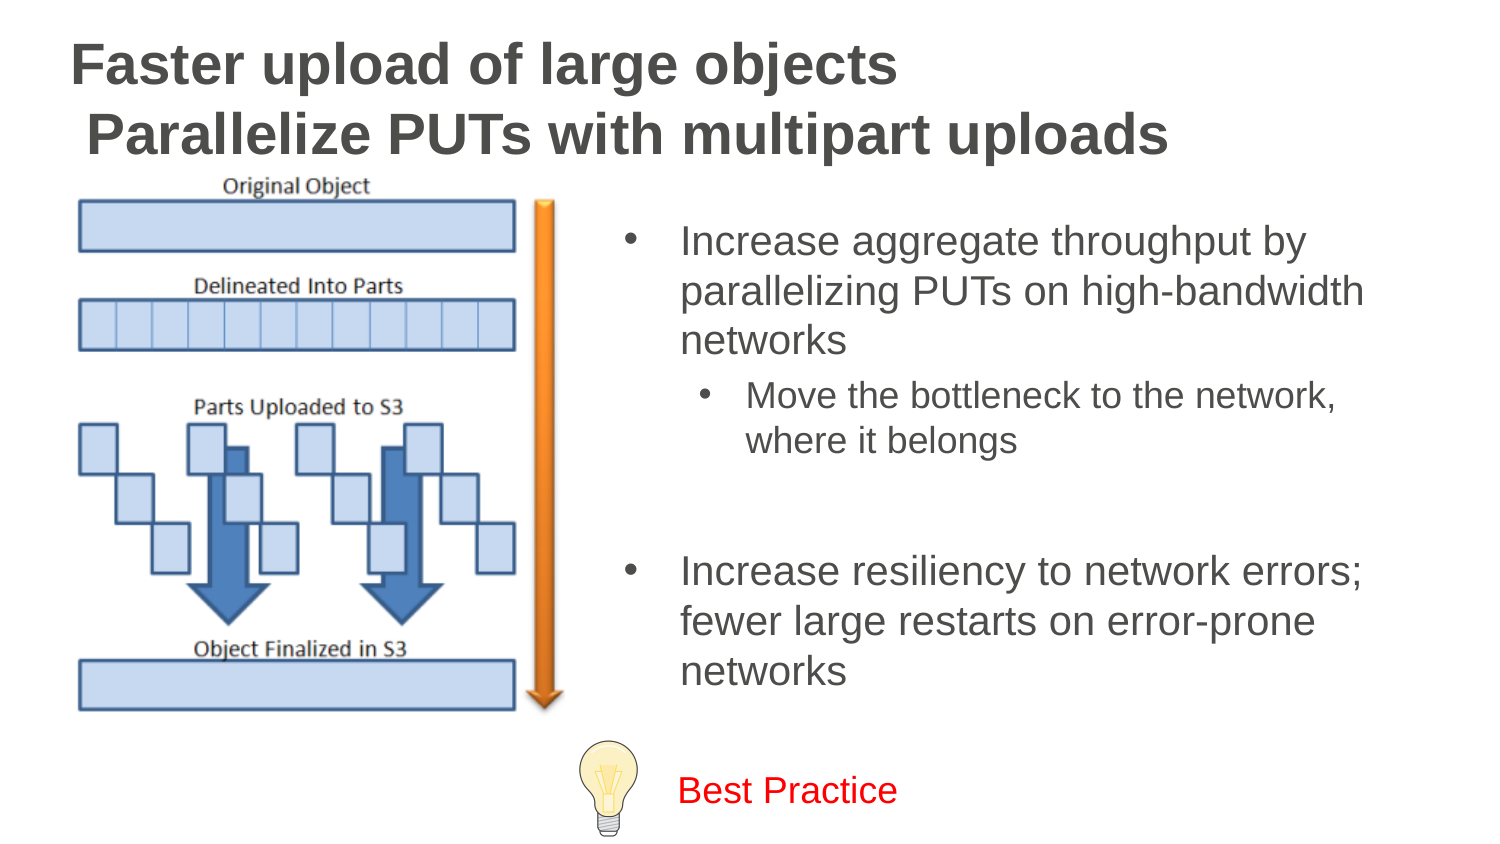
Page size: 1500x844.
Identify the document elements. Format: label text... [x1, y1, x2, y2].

title Faster upload of large objects Parallelize PUTs with multipart uploads [55, 18, 1402, 109]
picture [68, 166, 565, 716]
picture [554, 734, 663, 843]
text_box Best Practice [666, 758, 970, 819]
list Increase aggregate throughput by parallelizing PUTs on high-bandwidth networks Move the bottleneck to the network, where it belongs Increase resiliency to network errors; fewer large restarts on error-prone networks [608, 205, 1450, 789]
